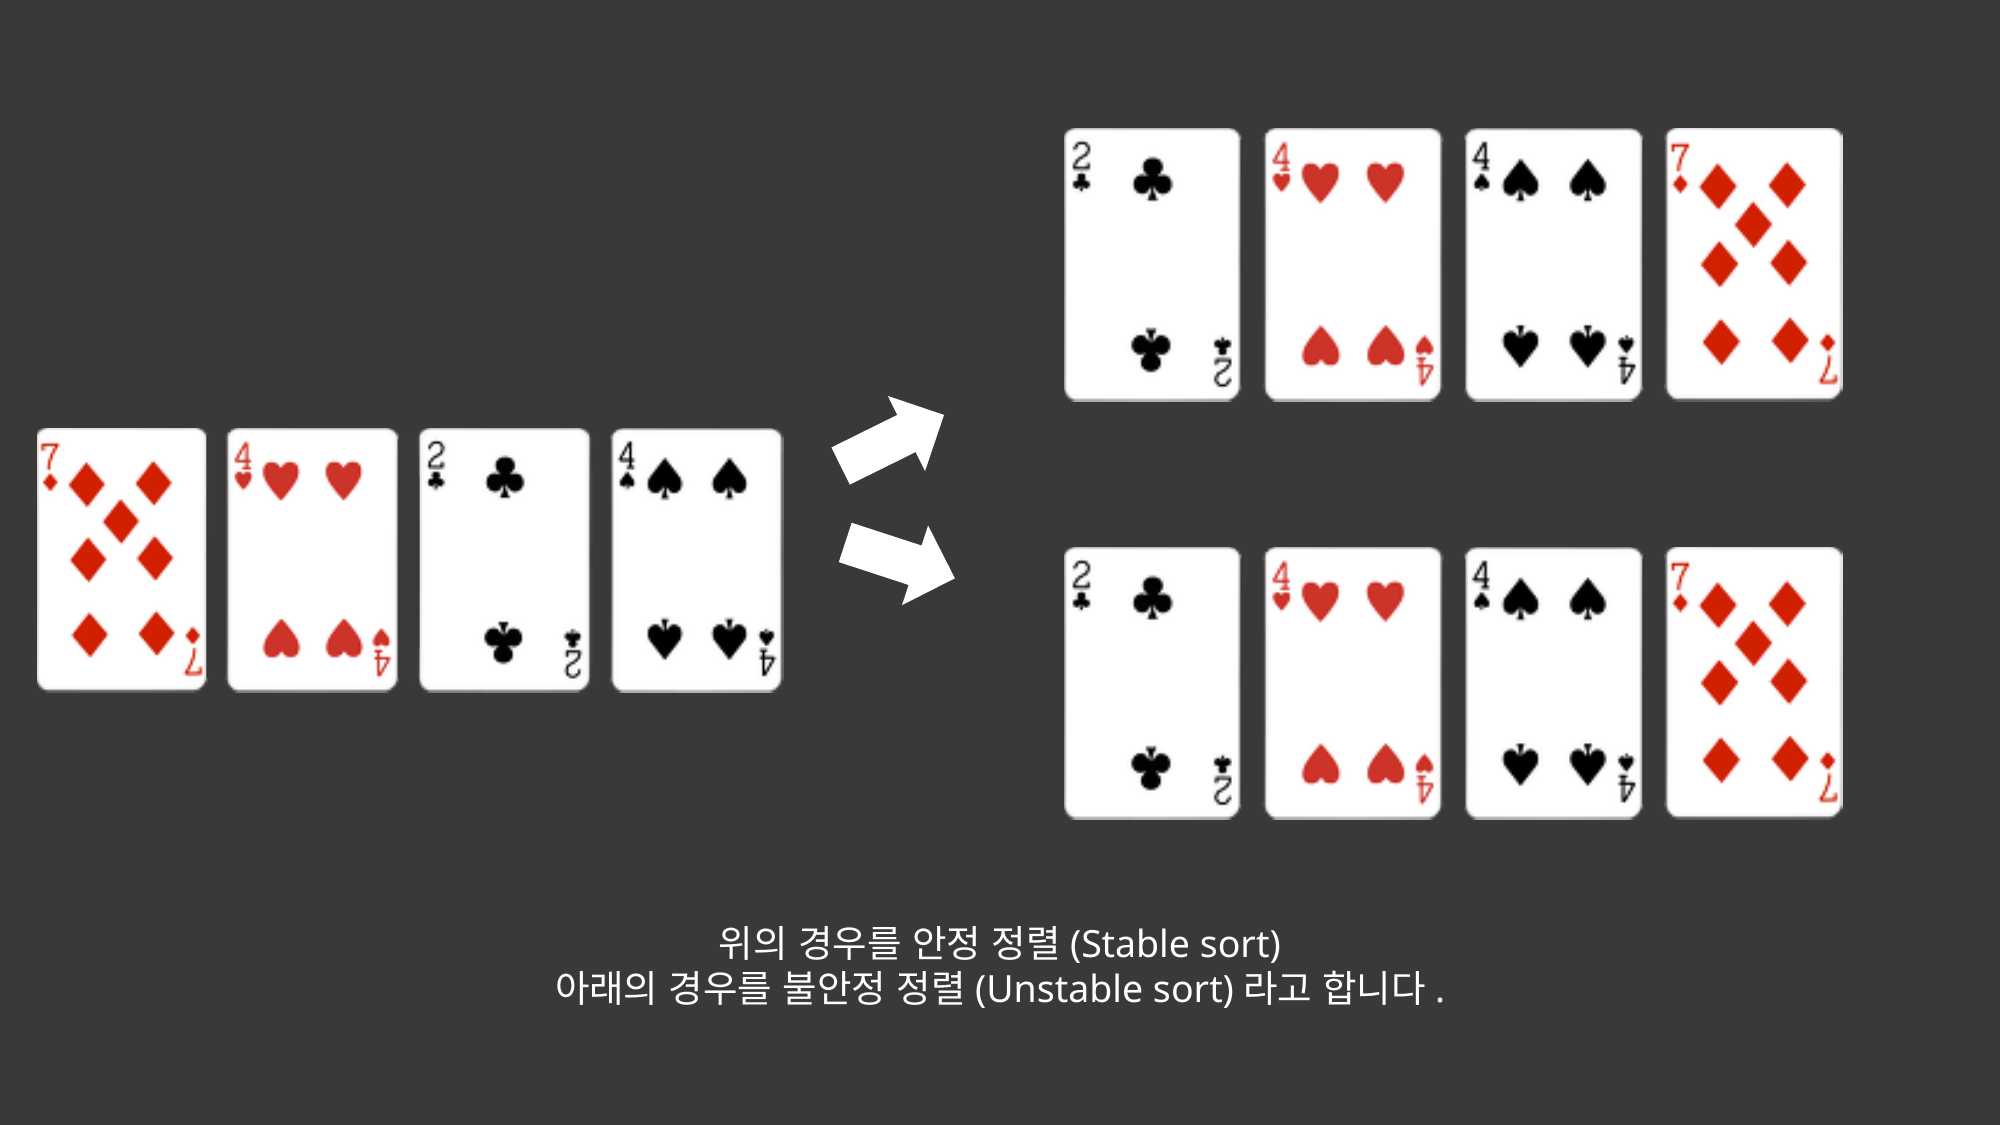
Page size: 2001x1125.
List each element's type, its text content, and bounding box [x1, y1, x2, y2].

picture [1064, 547, 1843, 820]
text_box [831, 395, 945, 485]
picture [36, 428, 784, 693]
text_box 위의 경우를 안정 정렬(Stable sort) 아래의 경우를 불안정 정렬(Unstable sort)라고 합니다. [500, 912, 1500, 1018]
picture [1064, 128, 1843, 402]
text_box [838, 522, 955, 606]
